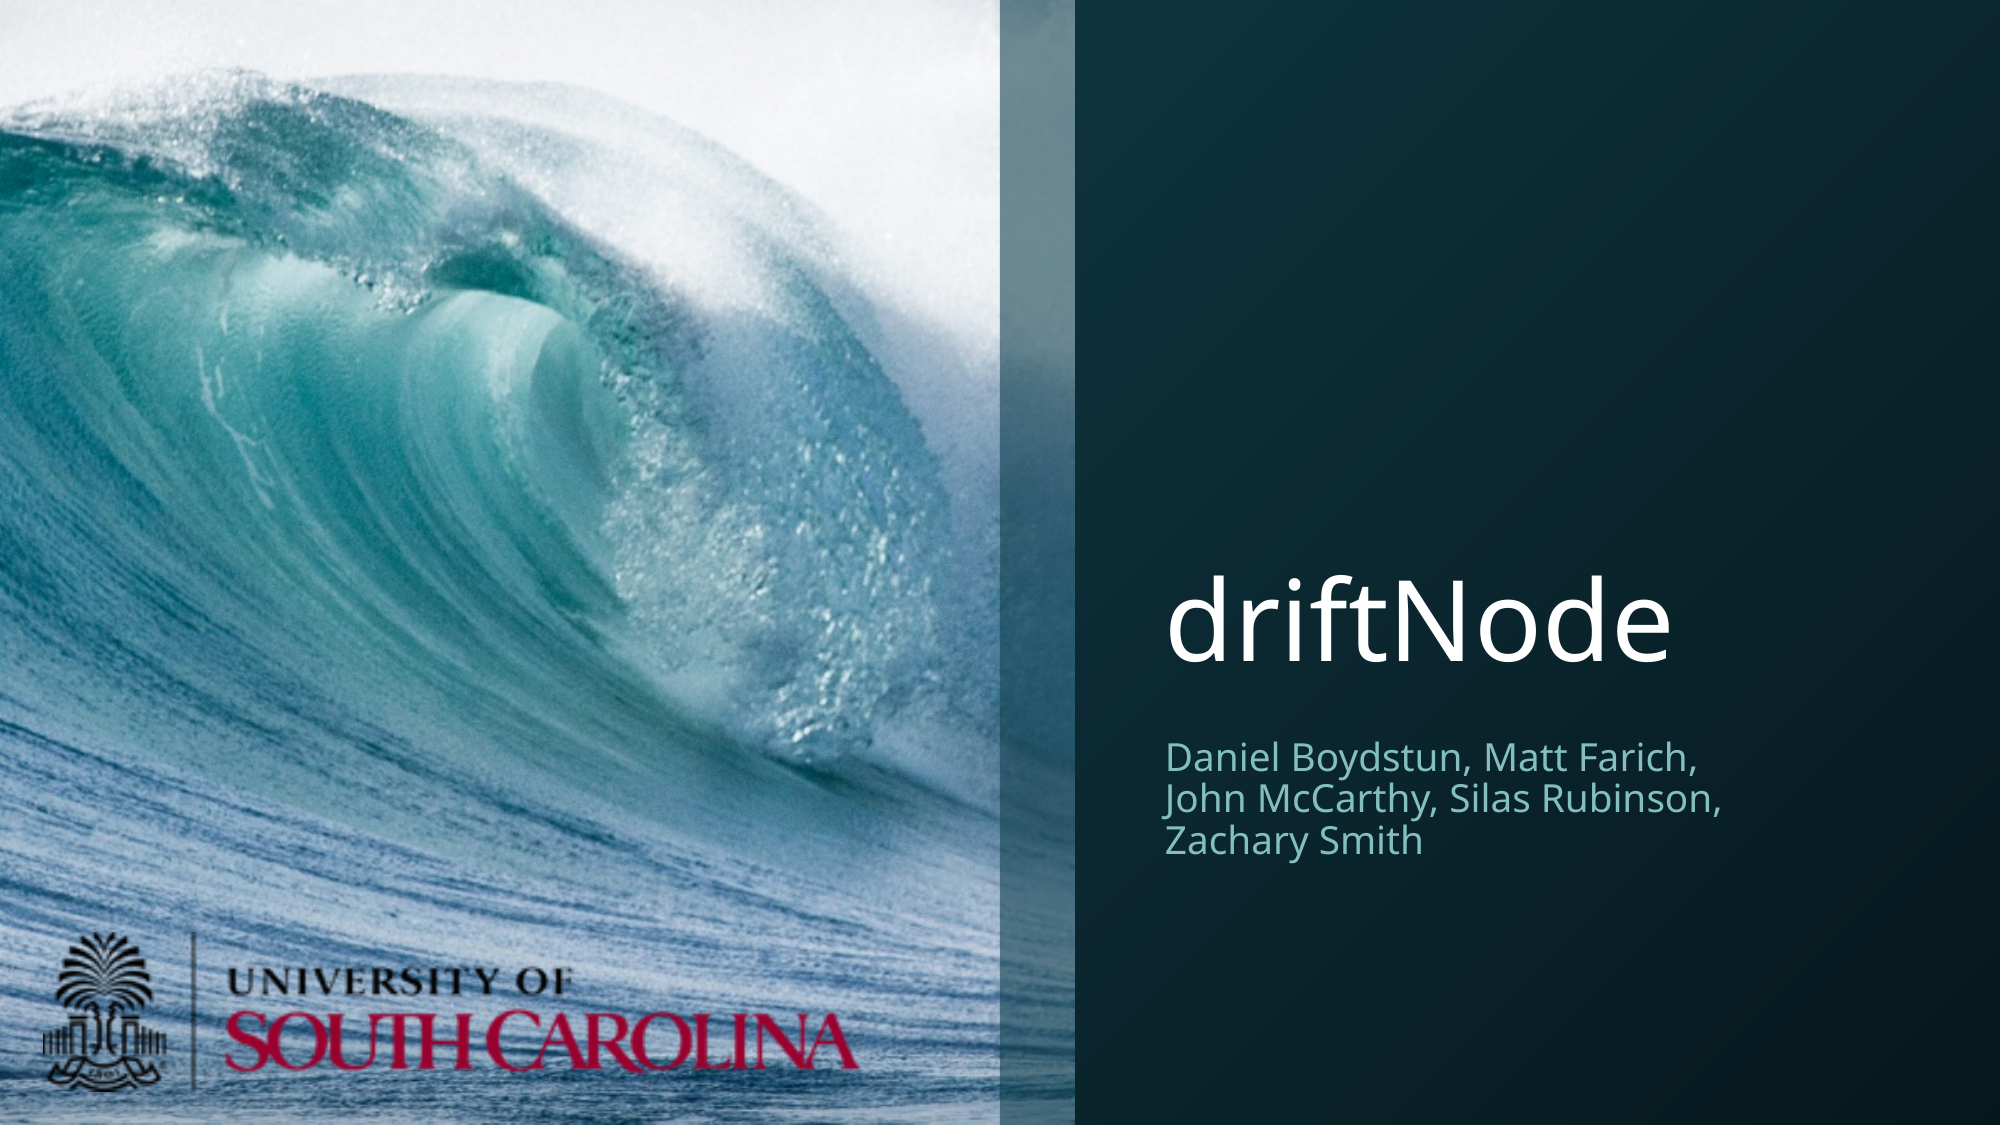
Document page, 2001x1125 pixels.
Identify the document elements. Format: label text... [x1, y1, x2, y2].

picture [0, 0, 1075, 1125]
title driftNode [1150, 78, 1901, 692]
subtitle Daniel Boydstun, Matt Farich, John McCarthy, Silas Rubinson, Zachary Smith [1150, 730, 1826, 872]
